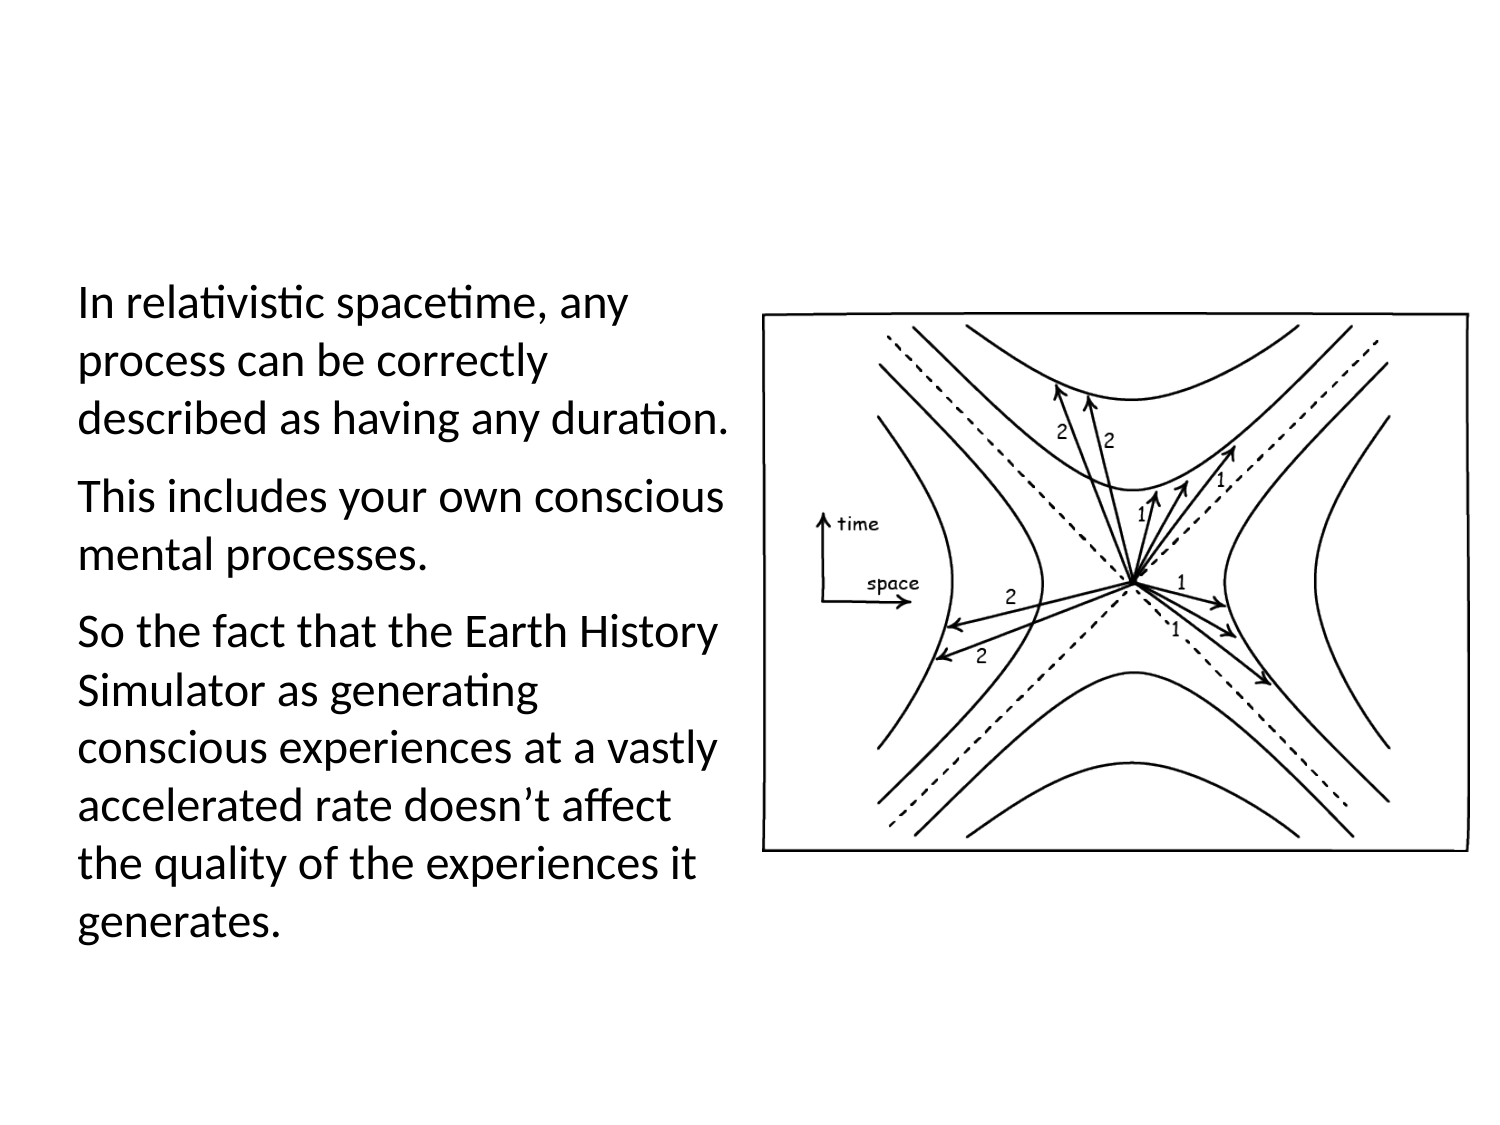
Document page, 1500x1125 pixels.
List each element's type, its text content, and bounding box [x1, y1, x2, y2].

picture [762, 312, 1471, 852]
list In relativistic spacetime, any process can be correctly described as having any duration. This includes your own conscious mental processes. So the fact that the Earth History Simulator as generating conscious experiences at a vastly accelerated rate doesn’t affect the quality of the experiences it generates. [62, 262, 750, 1005]
